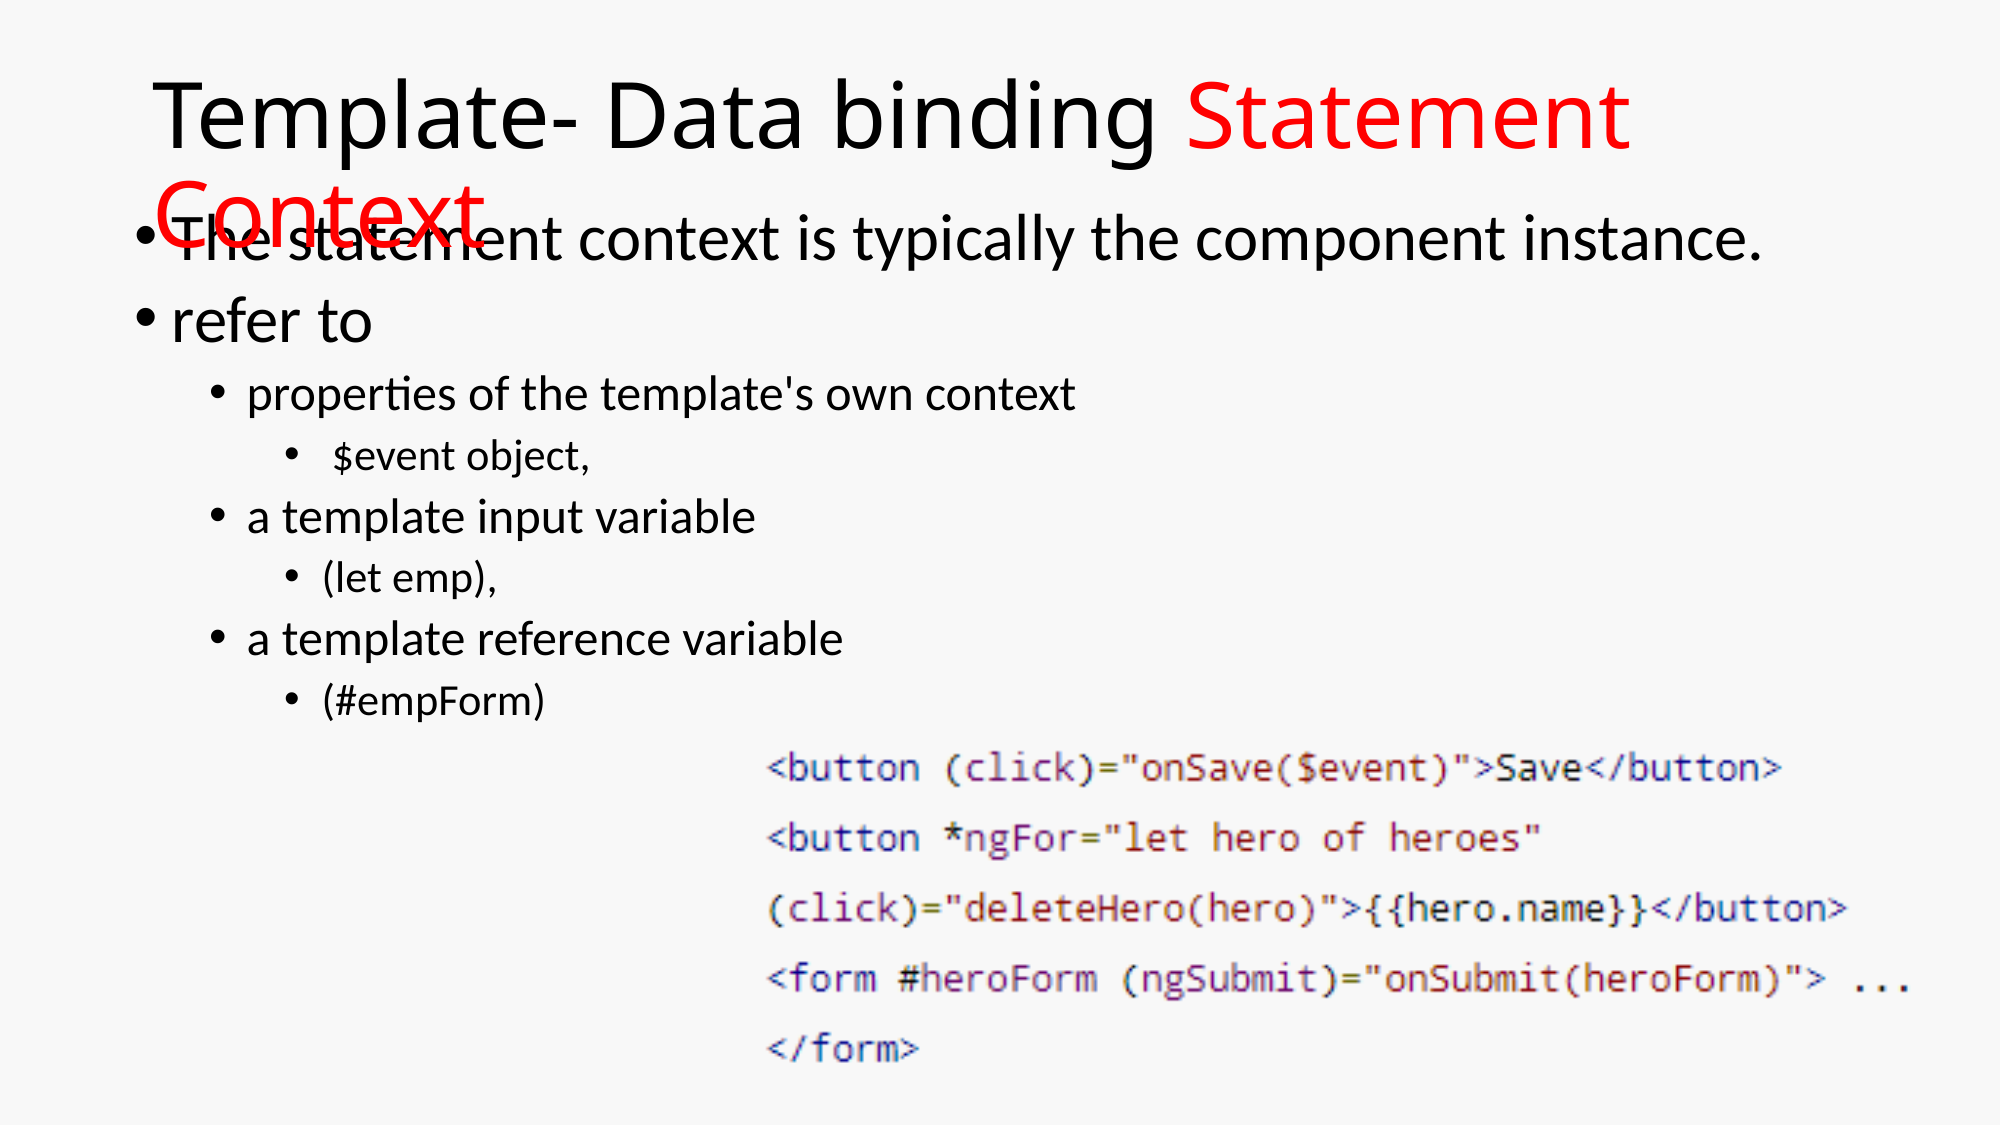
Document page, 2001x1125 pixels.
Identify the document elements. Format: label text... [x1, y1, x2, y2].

title Template- Data binding Statement Context [137, 59, 1863, 278]
picture [749, 729, 1946, 1092]
list The statement context is typically the component instance. refer to properties of the template's own context $event object, a template input variable (let emp), a template reference variable (#empForm) [44, 195, 1956, 739]
